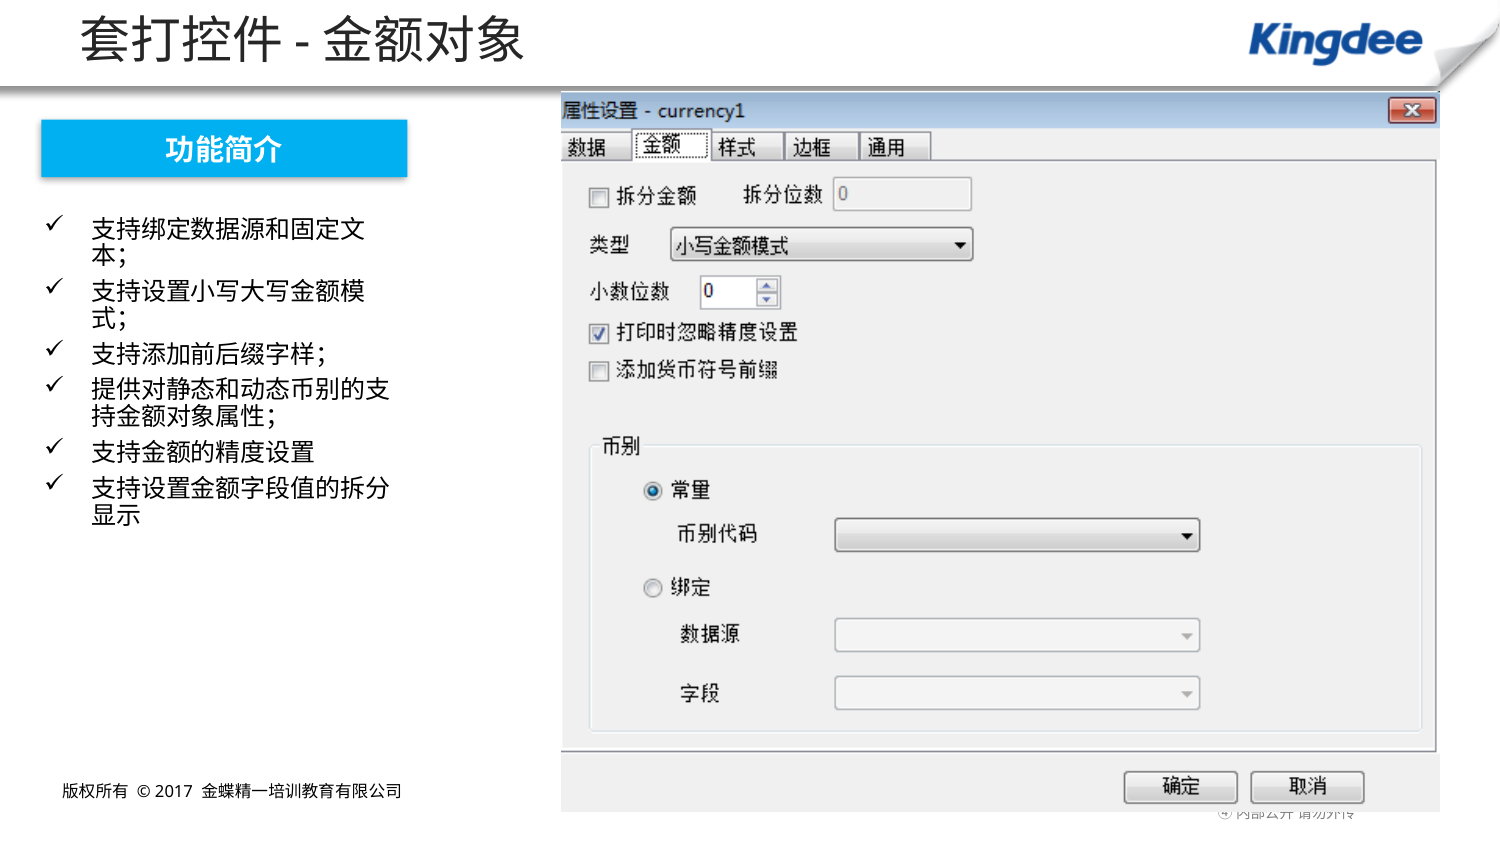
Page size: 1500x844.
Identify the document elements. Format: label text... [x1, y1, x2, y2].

picture [560, 90, 1440, 812]
text_box 功能简介 [41, 119, 408, 178]
text_box 支持绑定数据源和固定文本； 支持设置小写大写金额模式； 支持添加前后缀字样； 提供对静态和动态币别的支持金额对象属性； 支持金额的精度设置 支持设置金额字段值的拆分显示 [29, 209, 408, 784]
title 套打控件-金额对象 [64, 0, 1164, 77]
picture [0, 0, 1500, 86]
